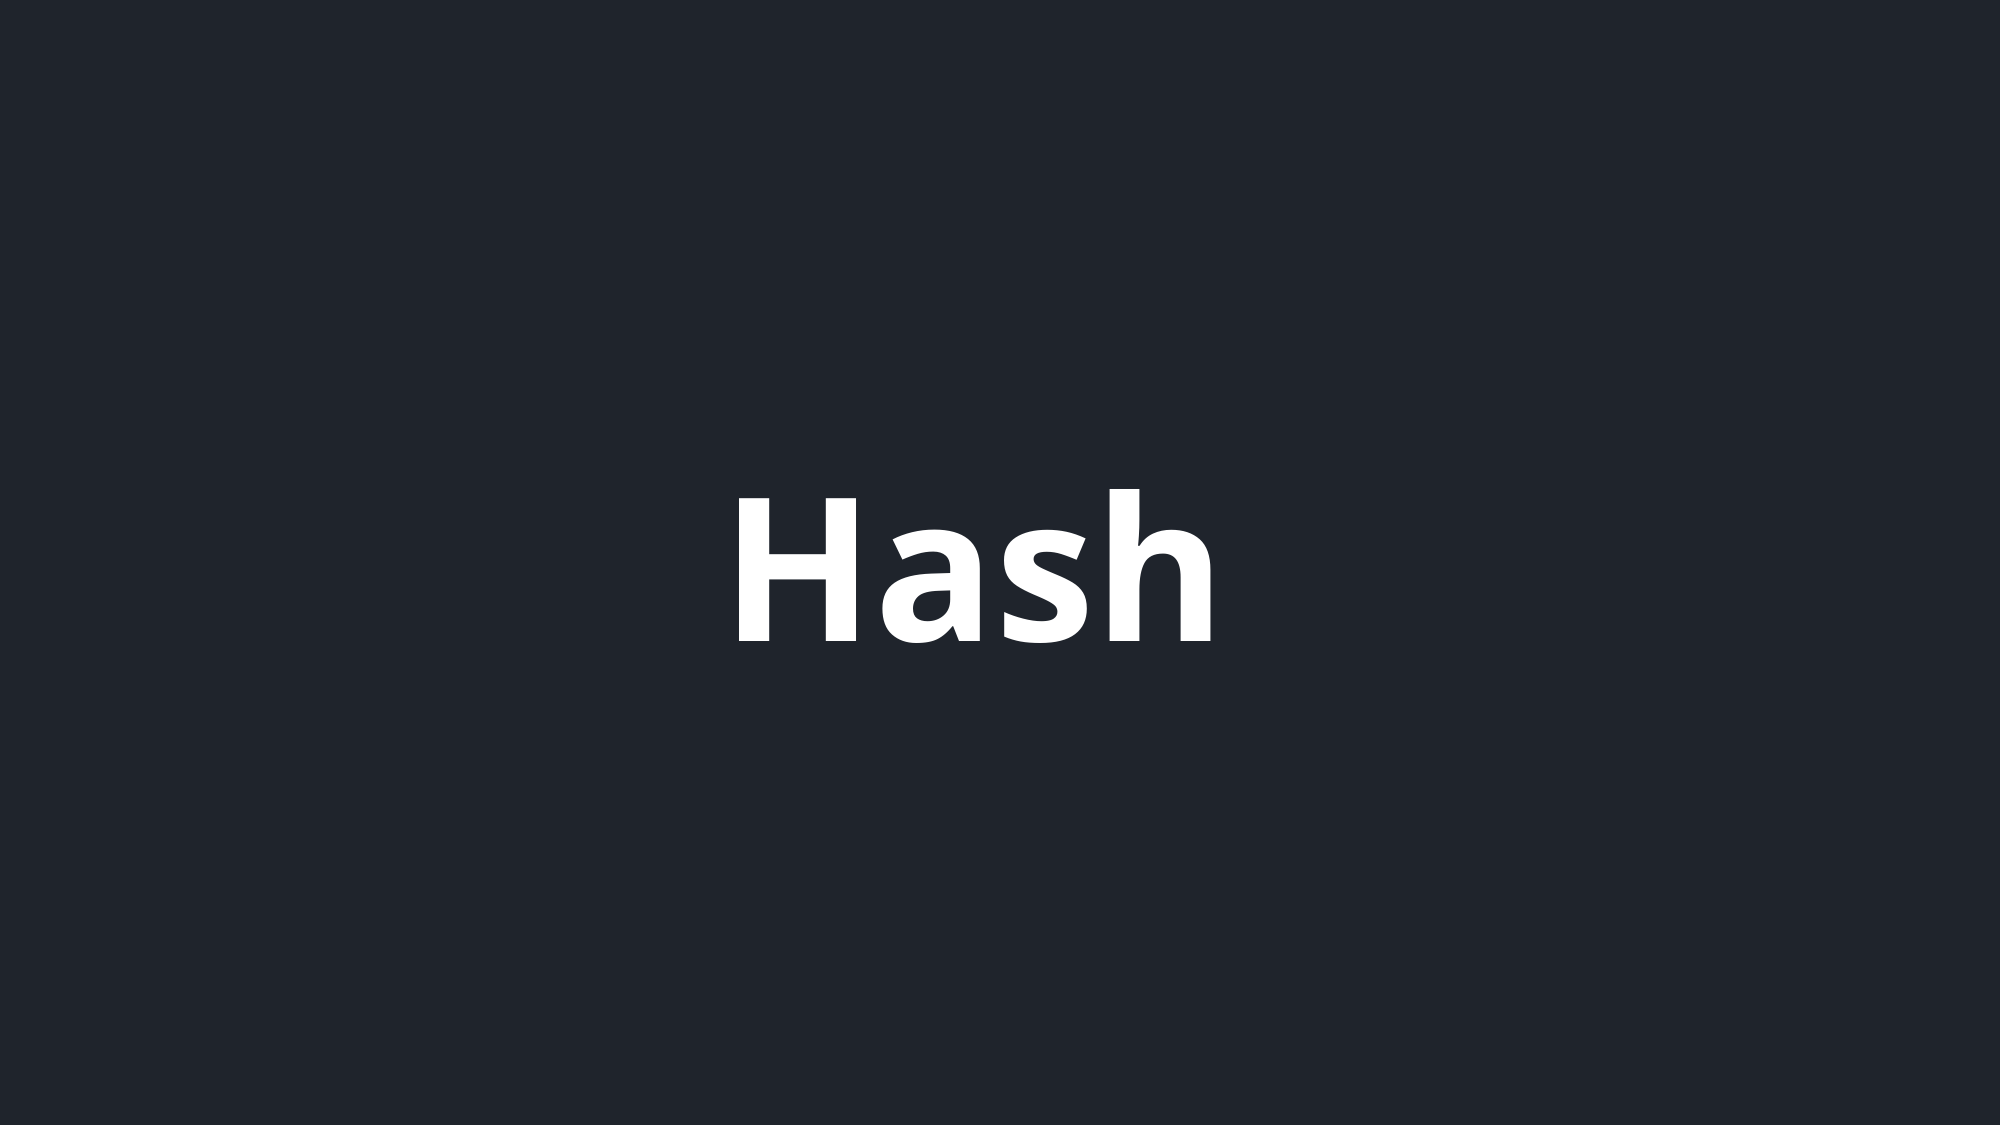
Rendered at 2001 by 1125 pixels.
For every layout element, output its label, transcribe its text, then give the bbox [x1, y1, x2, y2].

text_box Hash [502, 433, 1498, 689]
